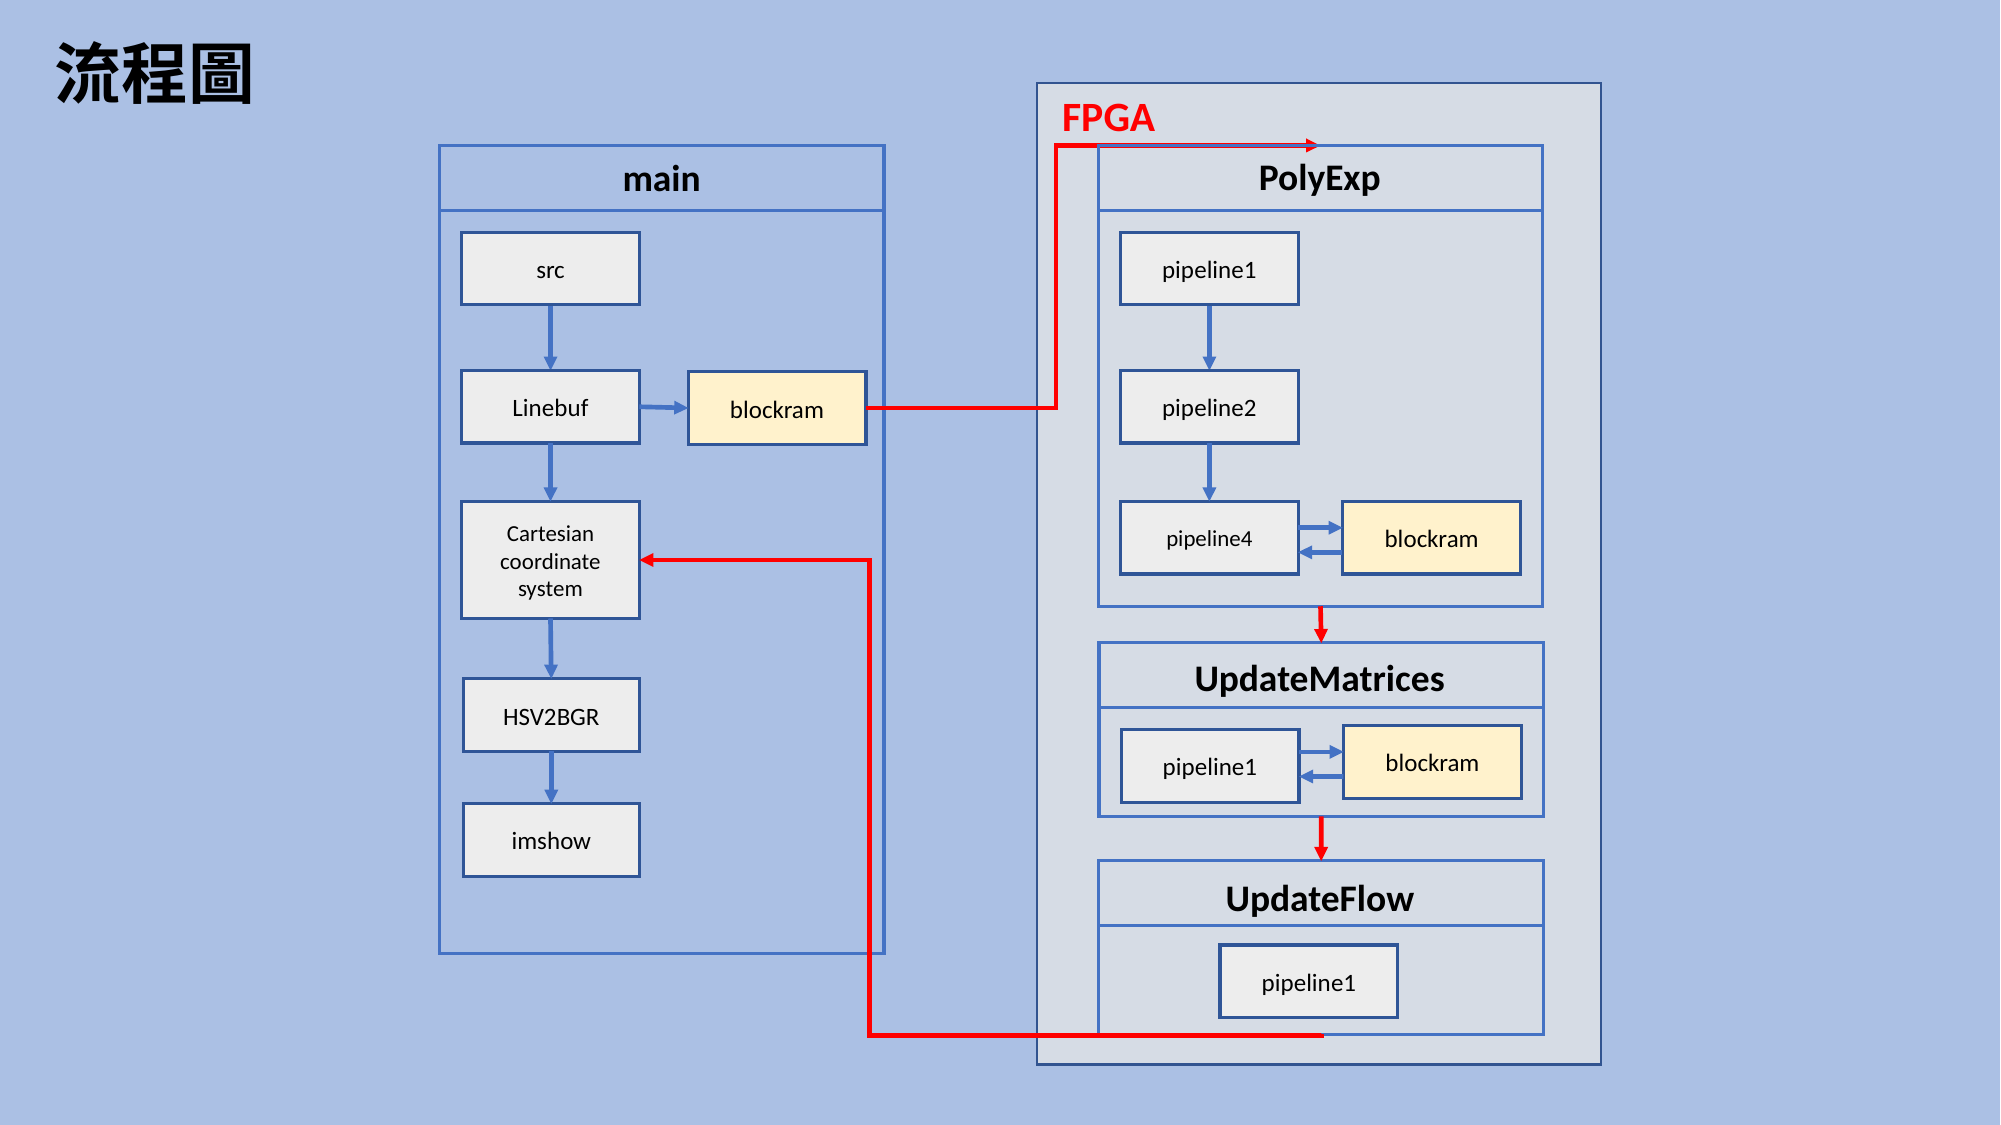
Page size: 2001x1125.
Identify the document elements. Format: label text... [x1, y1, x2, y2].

text_box FPGA [1047, 82, 1171, 145]
text_box [1036, 82, 1047, 145]
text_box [743, 456, 1218, 1125]
text_box [1171, 82, 1602, 1066]
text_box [1218, 860, 1544, 1035]
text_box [1218, 642, 1544, 817]
text_box [1036, 409, 1097, 456]
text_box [1098, 145, 1543, 607]
text_box 流程圖 [40, 23, 271, 119]
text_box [439, 145, 884, 954]
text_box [866, 145, 1098, 409]
